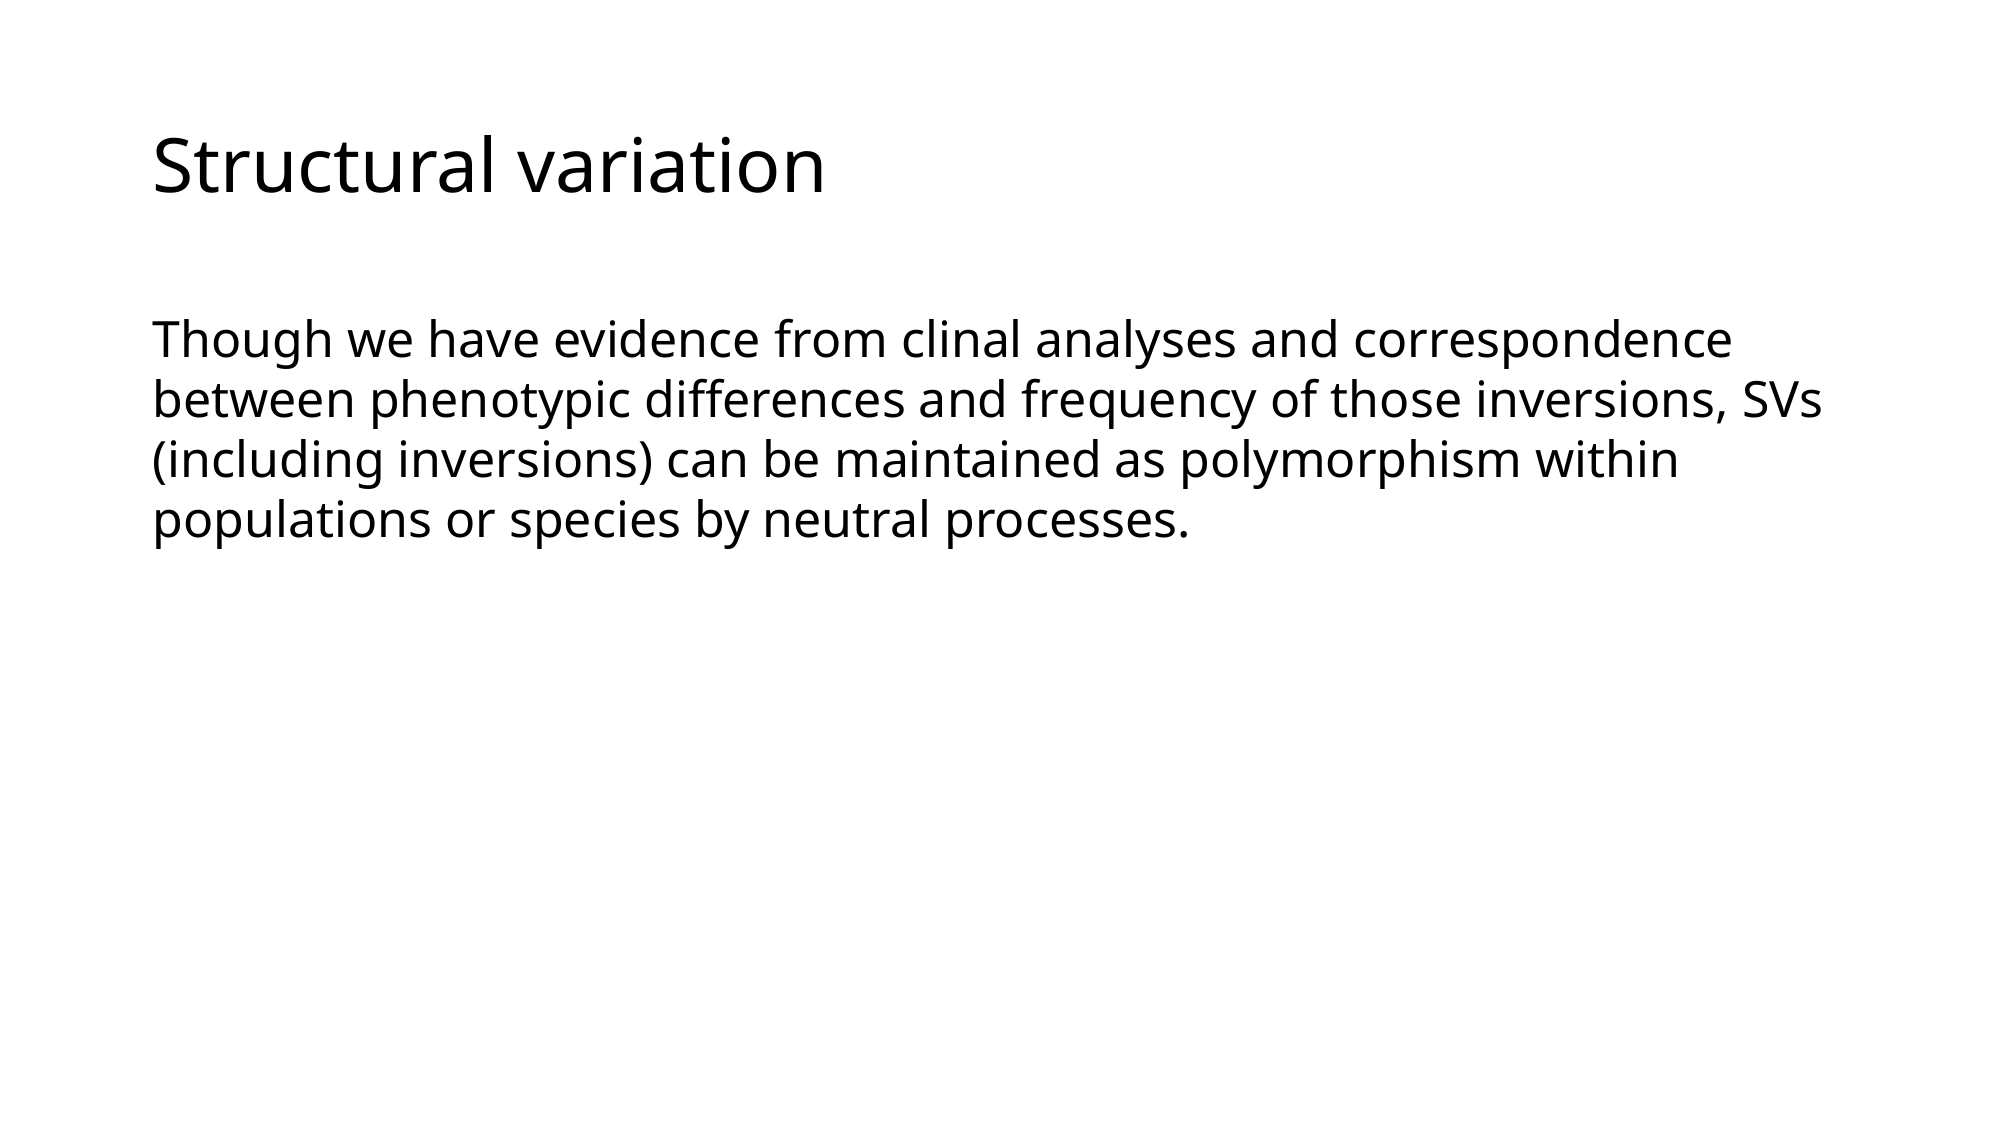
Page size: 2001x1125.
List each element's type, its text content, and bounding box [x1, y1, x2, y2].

list Though we have evidence from clinal analyses and correspondence between phenotypic differences and frequency of those inversions, SVs (including inversions) can be maintained as polymorphism within populations or species by neutral processes. [137, 299, 1863, 1014]
title Structural variation [137, 59, 1863, 278]
